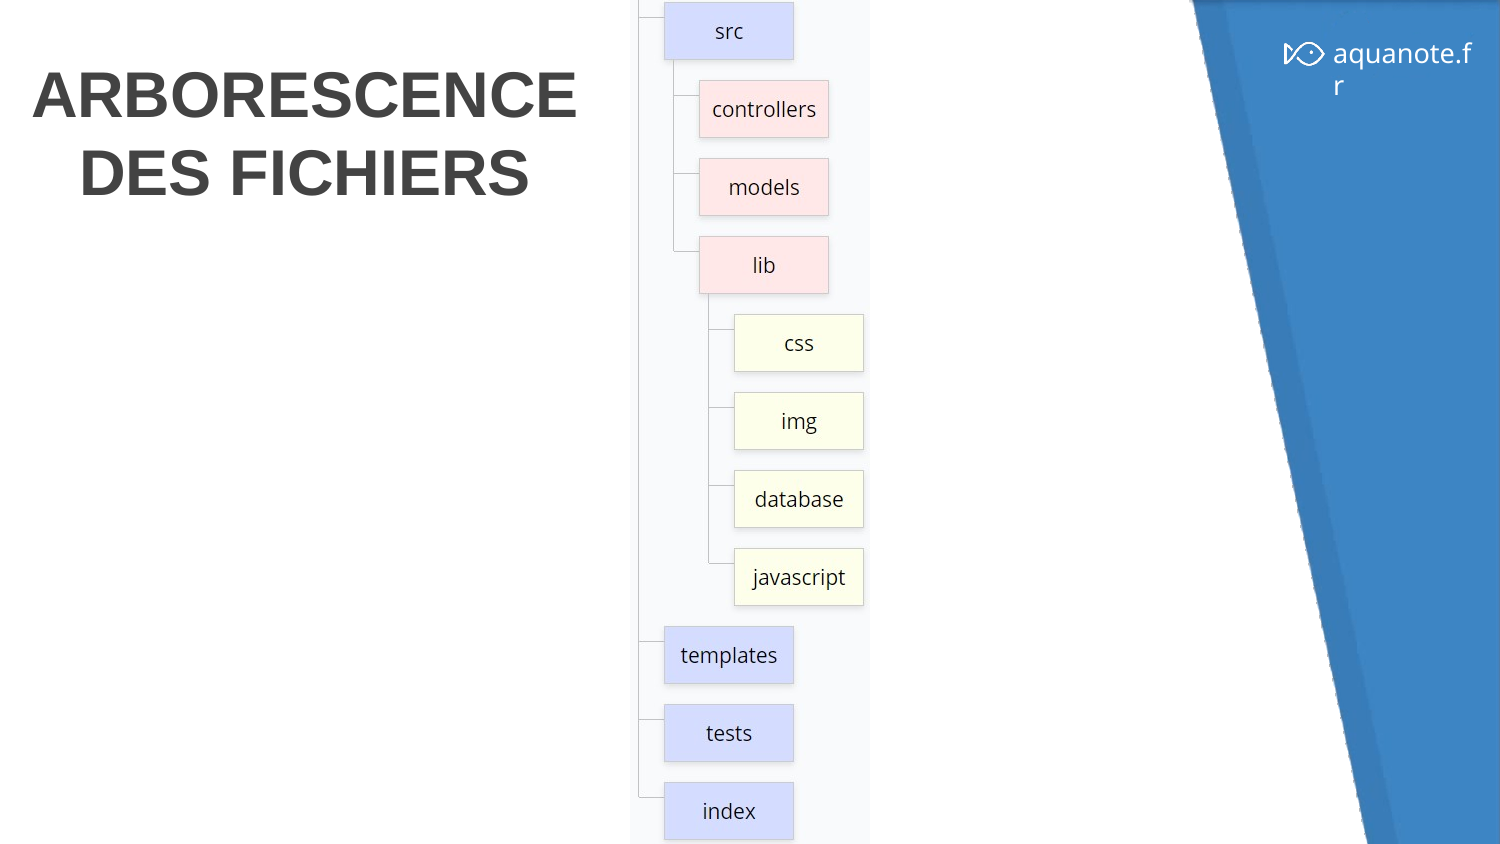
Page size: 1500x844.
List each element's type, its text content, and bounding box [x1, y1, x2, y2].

picture [630, 0, 870, 844]
text_box ARBORESCENCE DES FICHIERS [10, 37, 600, 223]
picture [1189, 0, 1500, 844]
